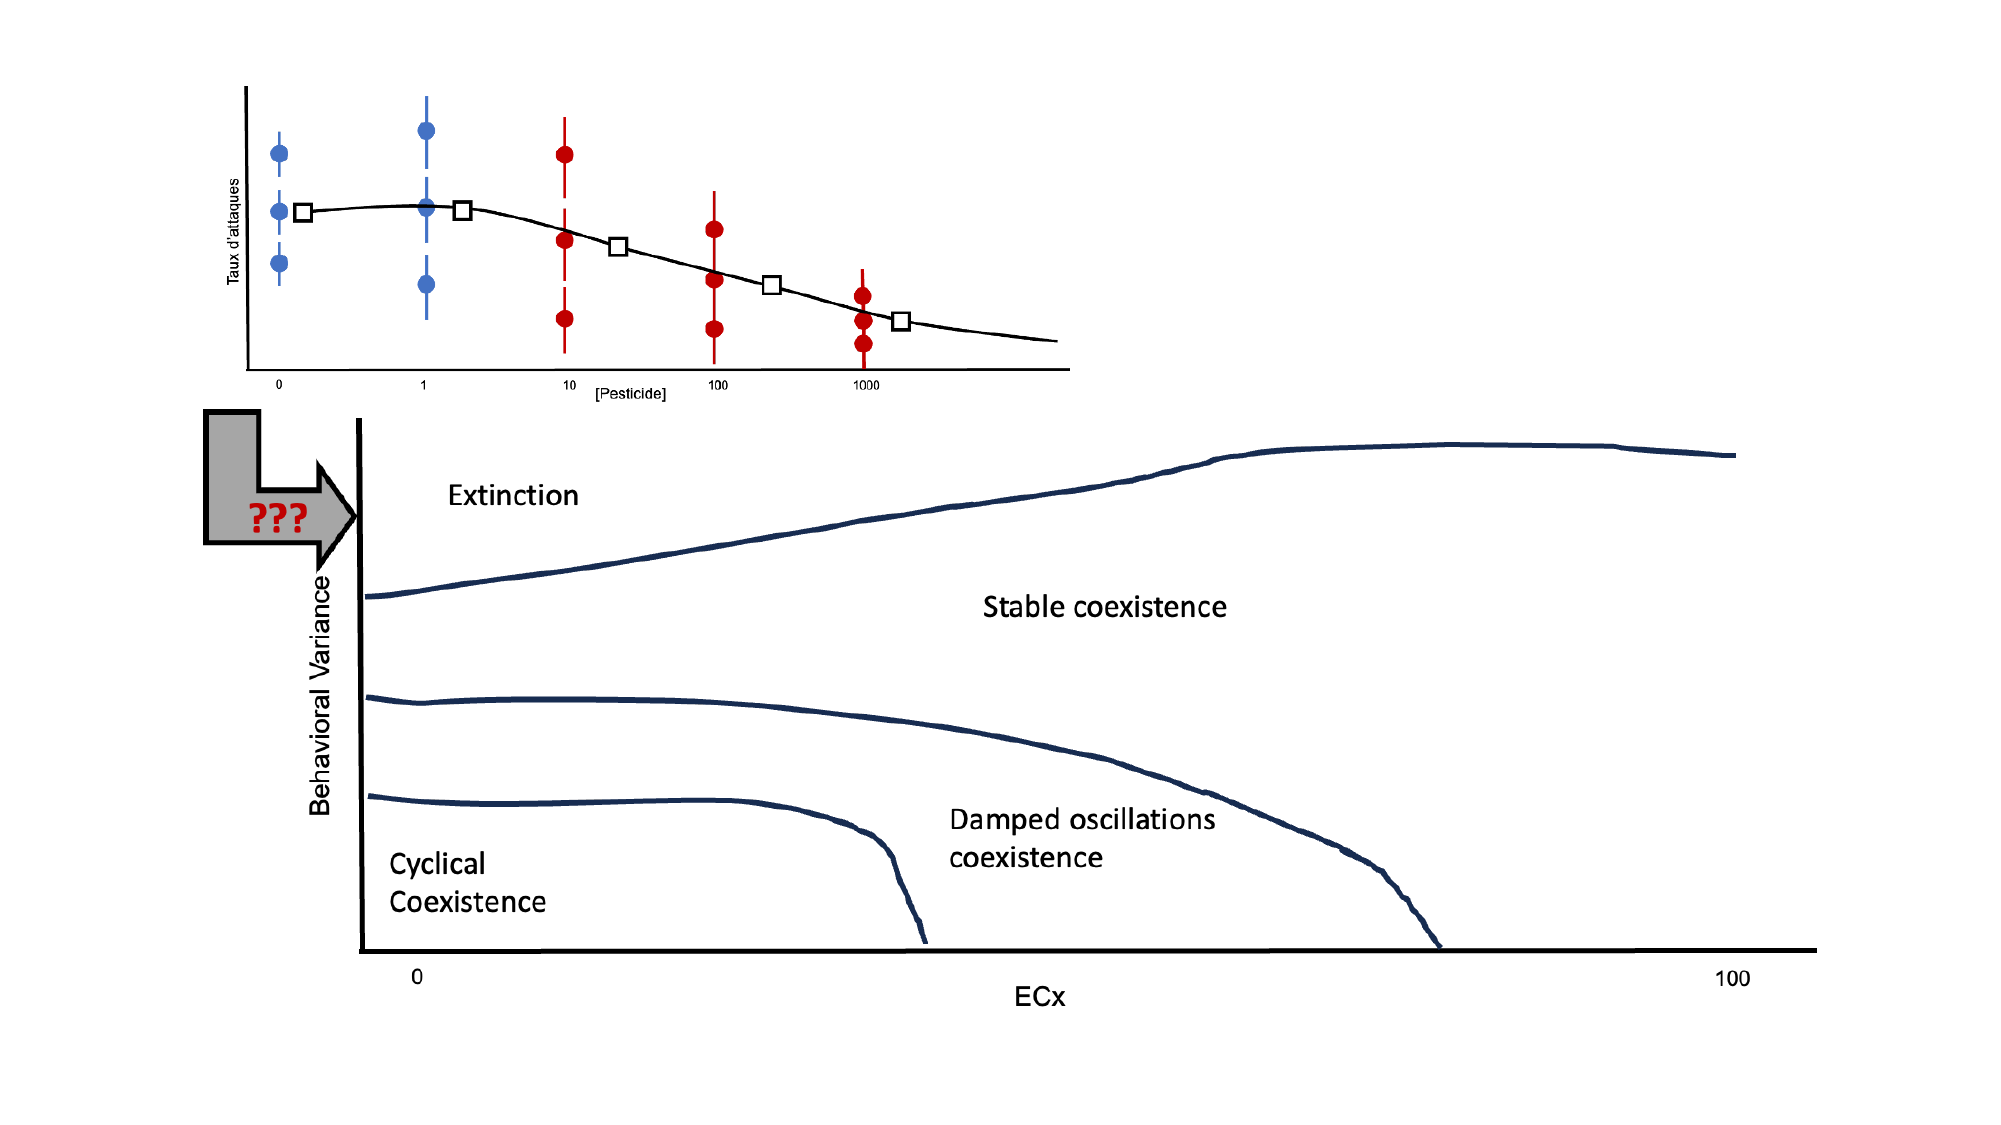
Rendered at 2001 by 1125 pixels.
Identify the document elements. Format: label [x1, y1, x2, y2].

picture [202, 84, 1818, 1029]
